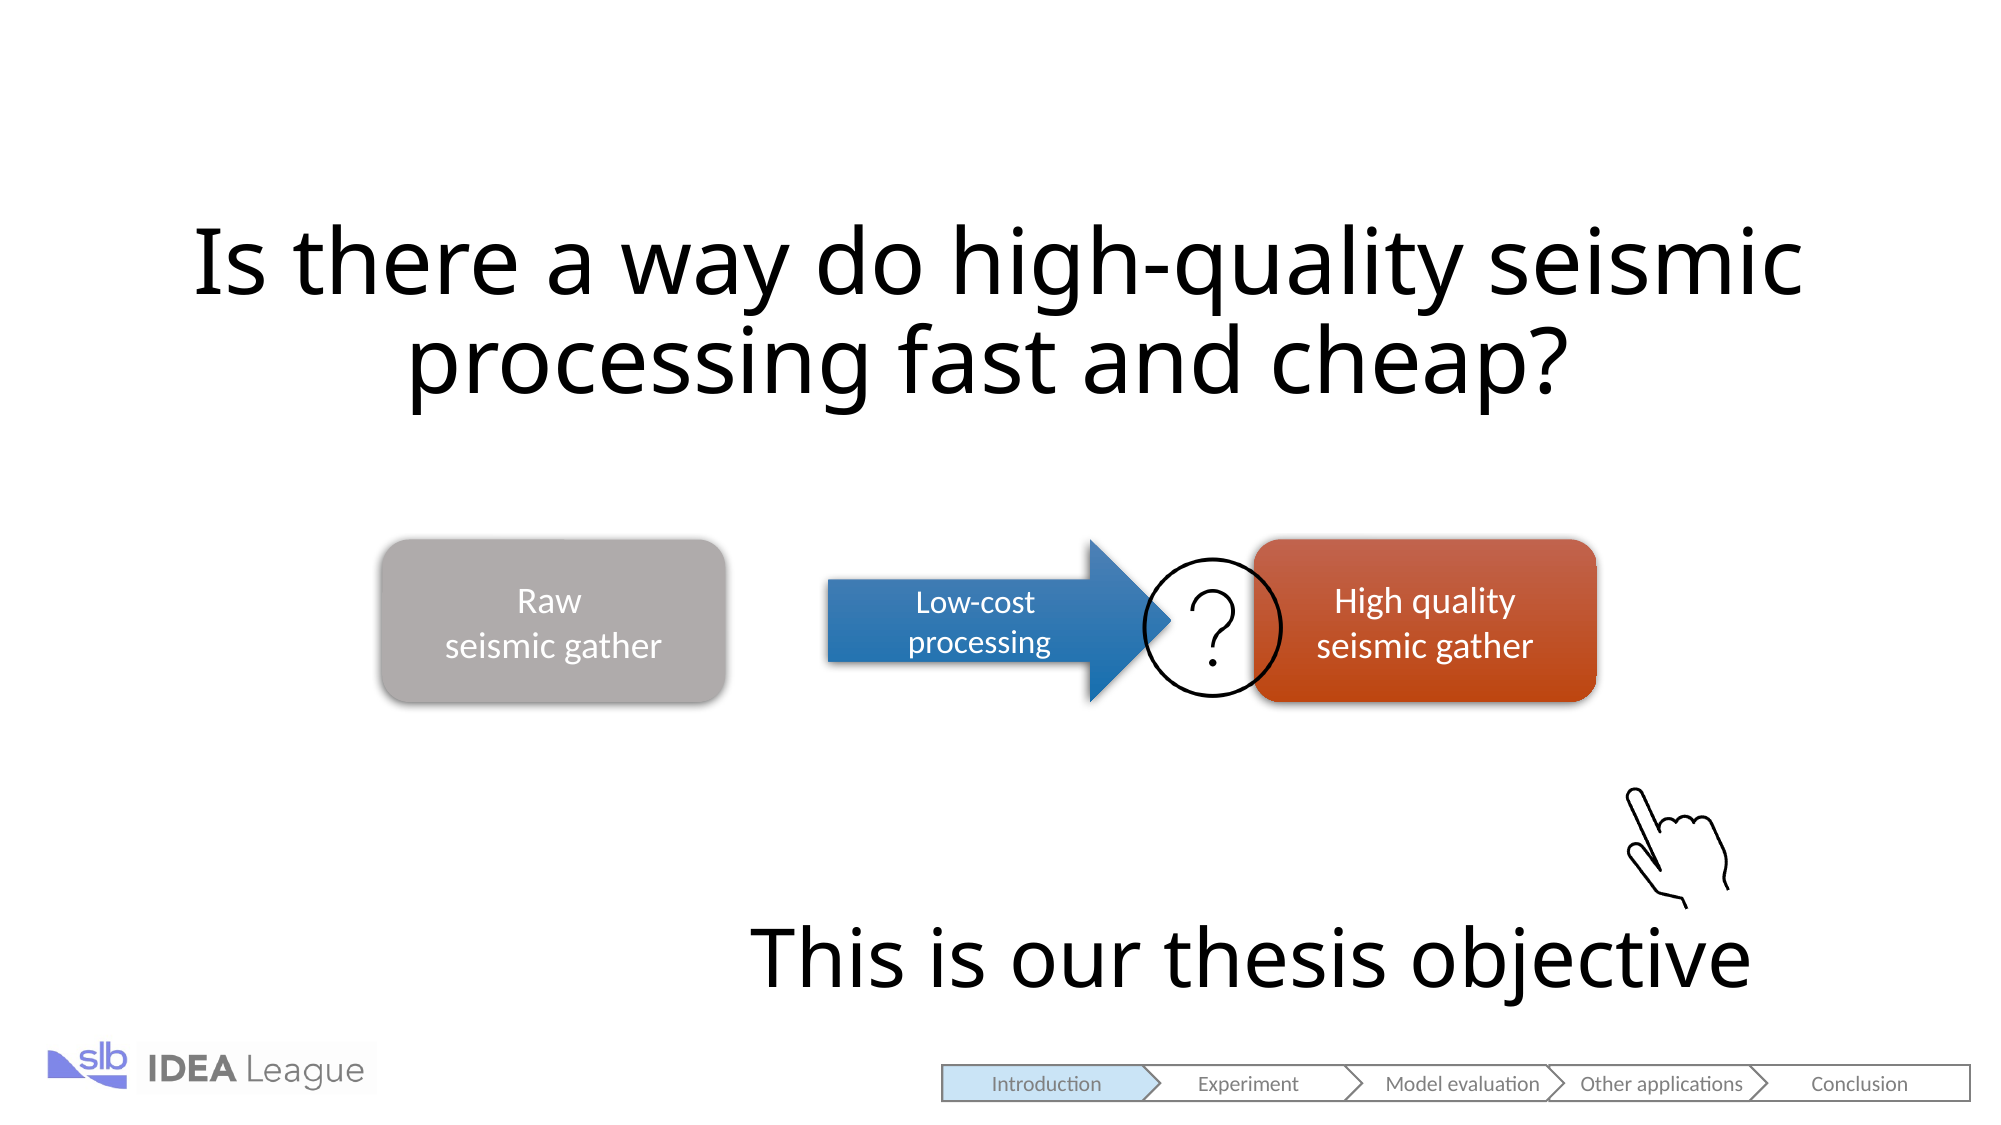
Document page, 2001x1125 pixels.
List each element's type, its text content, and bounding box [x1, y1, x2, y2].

picture [27, 1023, 380, 1107]
text_box Experiment [1143, 1064, 1364, 1103]
text_box Raw seismic gather [382, 539, 726, 702]
picture [1573, 744, 1771, 942]
text_box Introduction [941, 1064, 1162, 1103]
text_box Conclusion [1751, 1064, 1971, 1102]
text_box This is our thesis objective [725, 866, 1781, 1057]
picture [1124, 539, 1301, 716]
text_box High quality seismic gather [1301, 539, 1597, 702]
title Is there a way do high-quality seismic processing fast and cheap? [137, 205, 1863, 424]
text_box Other applications [1548, 1064, 1769, 1103]
text_box Model evaluation [1345, 1064, 1566, 1103]
text_box Low-cost processing [828, 539, 1124, 702]
